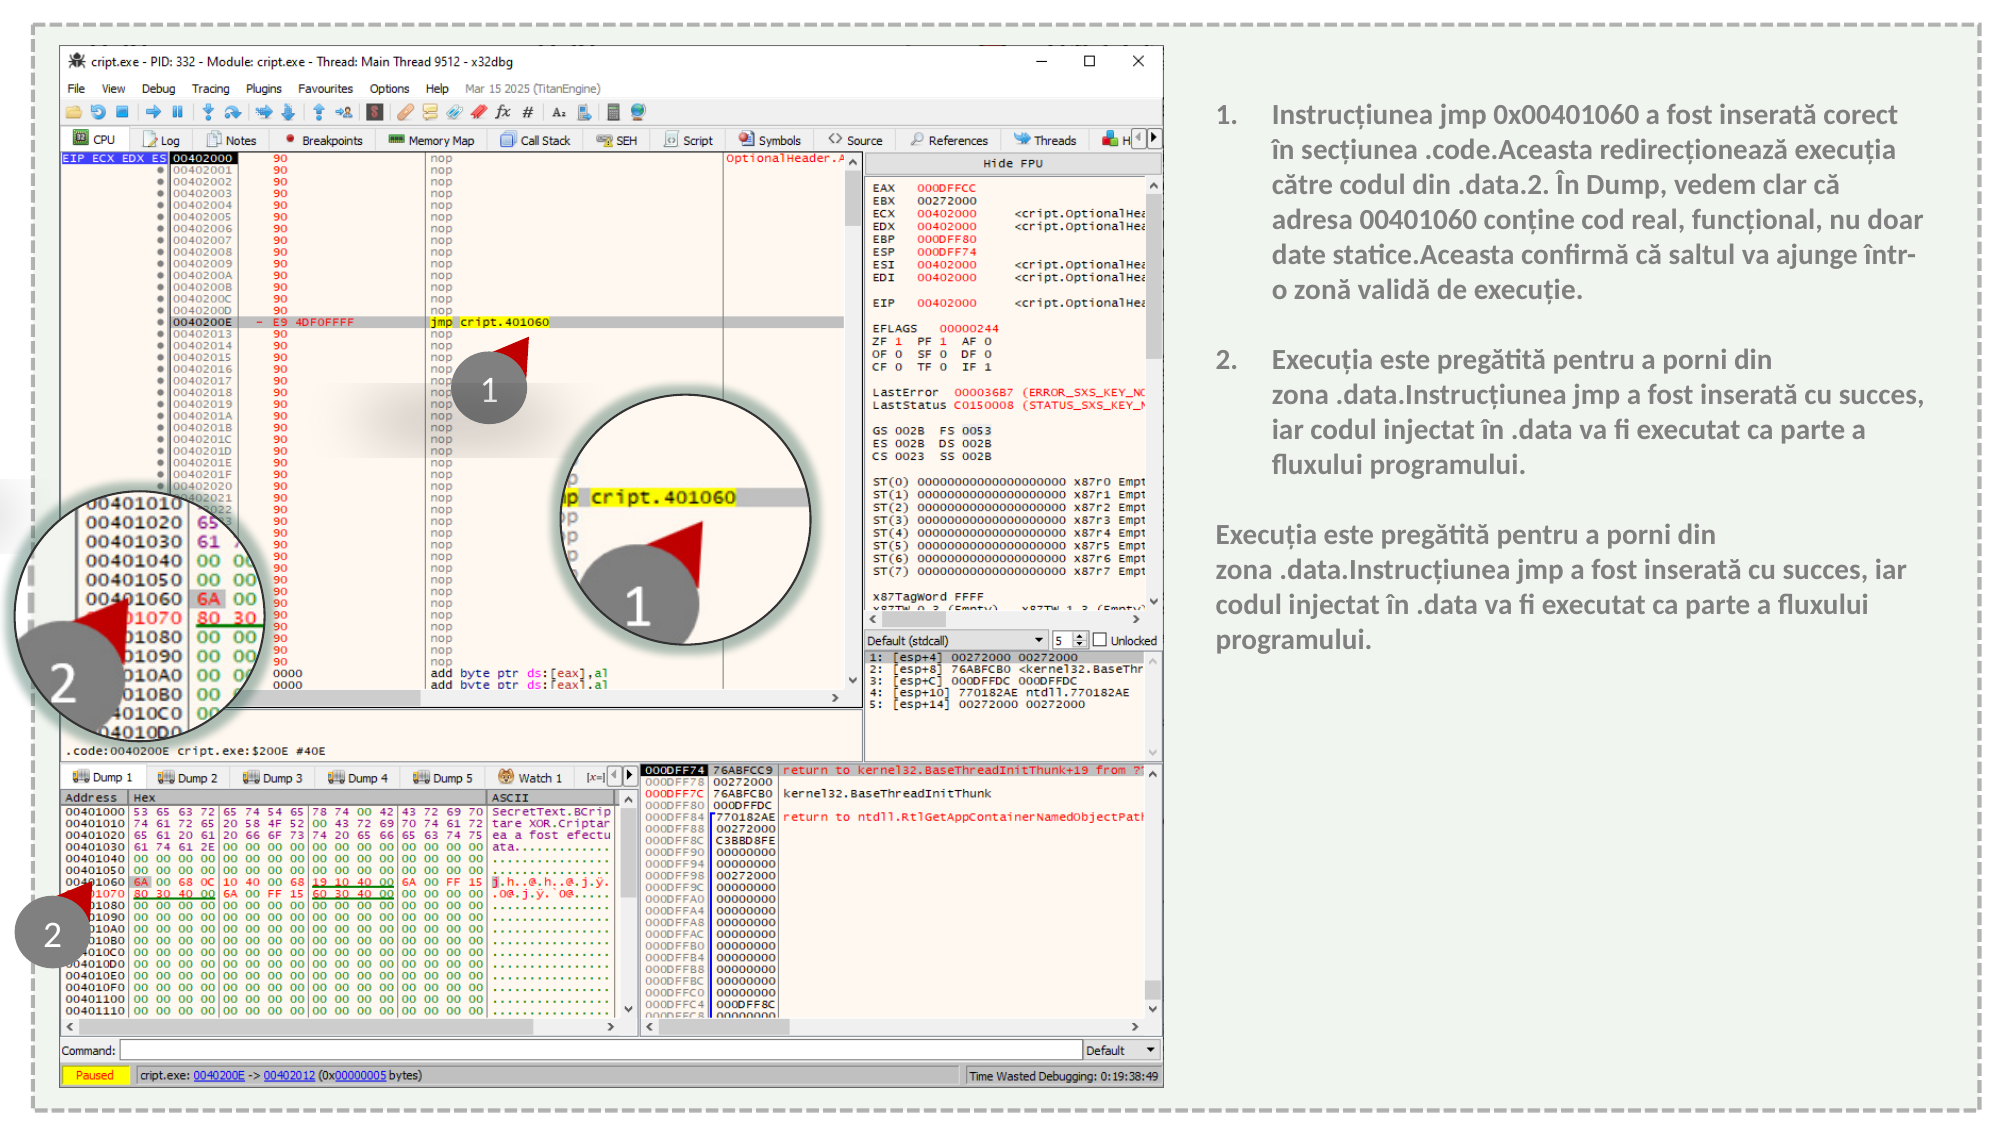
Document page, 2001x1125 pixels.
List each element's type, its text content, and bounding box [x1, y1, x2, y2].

text_box Instrucțiunea jmp 0x00401060 a fost inserată corect în secțiunea .code.Aceasta redirecționează execuția către codul din .data.2. În Dump, vedem clar că adresa 00401060 conține cod real, funcțional, nu doar date statice.Aceasta confirmă că saltul va ajunge într-o zonă validă de execuție. Execuția este pregătită pentru a porni din zona .data.Instrucțiunea jmp a fost inserată cu succes, iar codul injectat în .data va fi executat ca parte a fluxului programului. Execuția este pregătită pentru a porni din zona .data.Instrucțiunea jmp a fost inserată cu succes, iar codul injectat în .data va fi executat ca parte a fluxului programului. [1200, 88, 1941, 663]
text_box [32, 24, 1980, 1111]
picture [14, 45, 1164, 1088]
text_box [14, 871, 91, 969]
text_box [451, 327, 528, 425]
